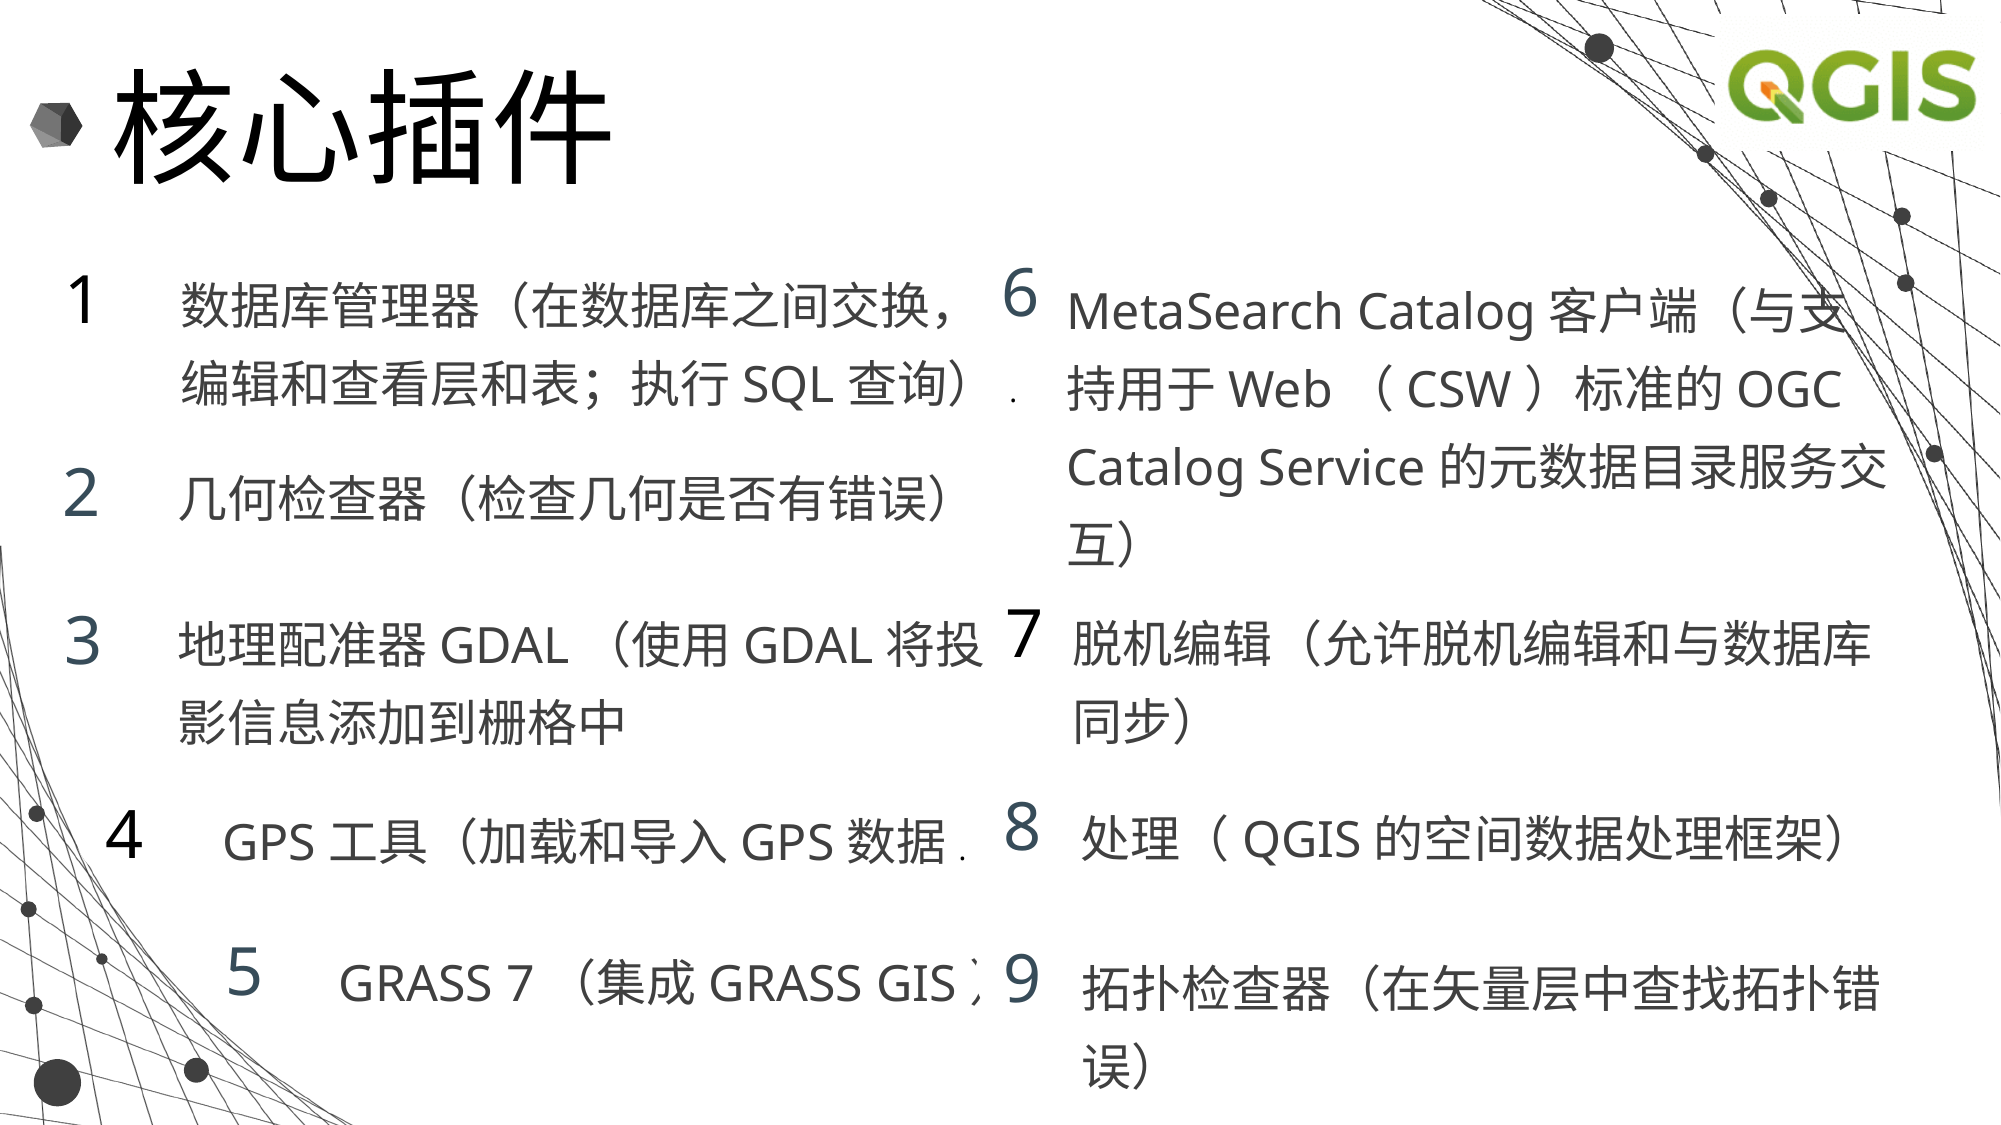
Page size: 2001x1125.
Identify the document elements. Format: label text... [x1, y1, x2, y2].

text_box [974, 776, 1925, 873]
text_box [1911, 274, 1916, 292]
text_box [1695, 144, 1716, 164]
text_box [33, 442, 972, 539]
text_box [1758, 188, 1779, 209]
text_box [75, 784, 1067, 881]
text_box [19, 900, 38, 919]
picture [0, 546, 361, 1125]
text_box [972, 242, 1911, 578]
text_box [27, 804, 47, 824]
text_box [974, 928, 1926, 1097]
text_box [974, 583, 1918, 753]
text_box [1892, 206, 1912, 227]
text_box [1583, 32, 1616, 64]
text_box [32, 1058, 83, 1108]
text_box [196, 921, 1184, 1018]
text_box 核心插件 [96, 41, 974, 207]
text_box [33, 249, 972, 416]
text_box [33, 98, 79, 152]
picture [1479, 0, 2001, 850]
text_box [23, 995, 44, 1016]
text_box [35, 587, 974, 753]
text_box [95, 952, 109, 966]
text_box [1924, 443, 1945, 464]
text_box [182, 1056, 210, 1084]
